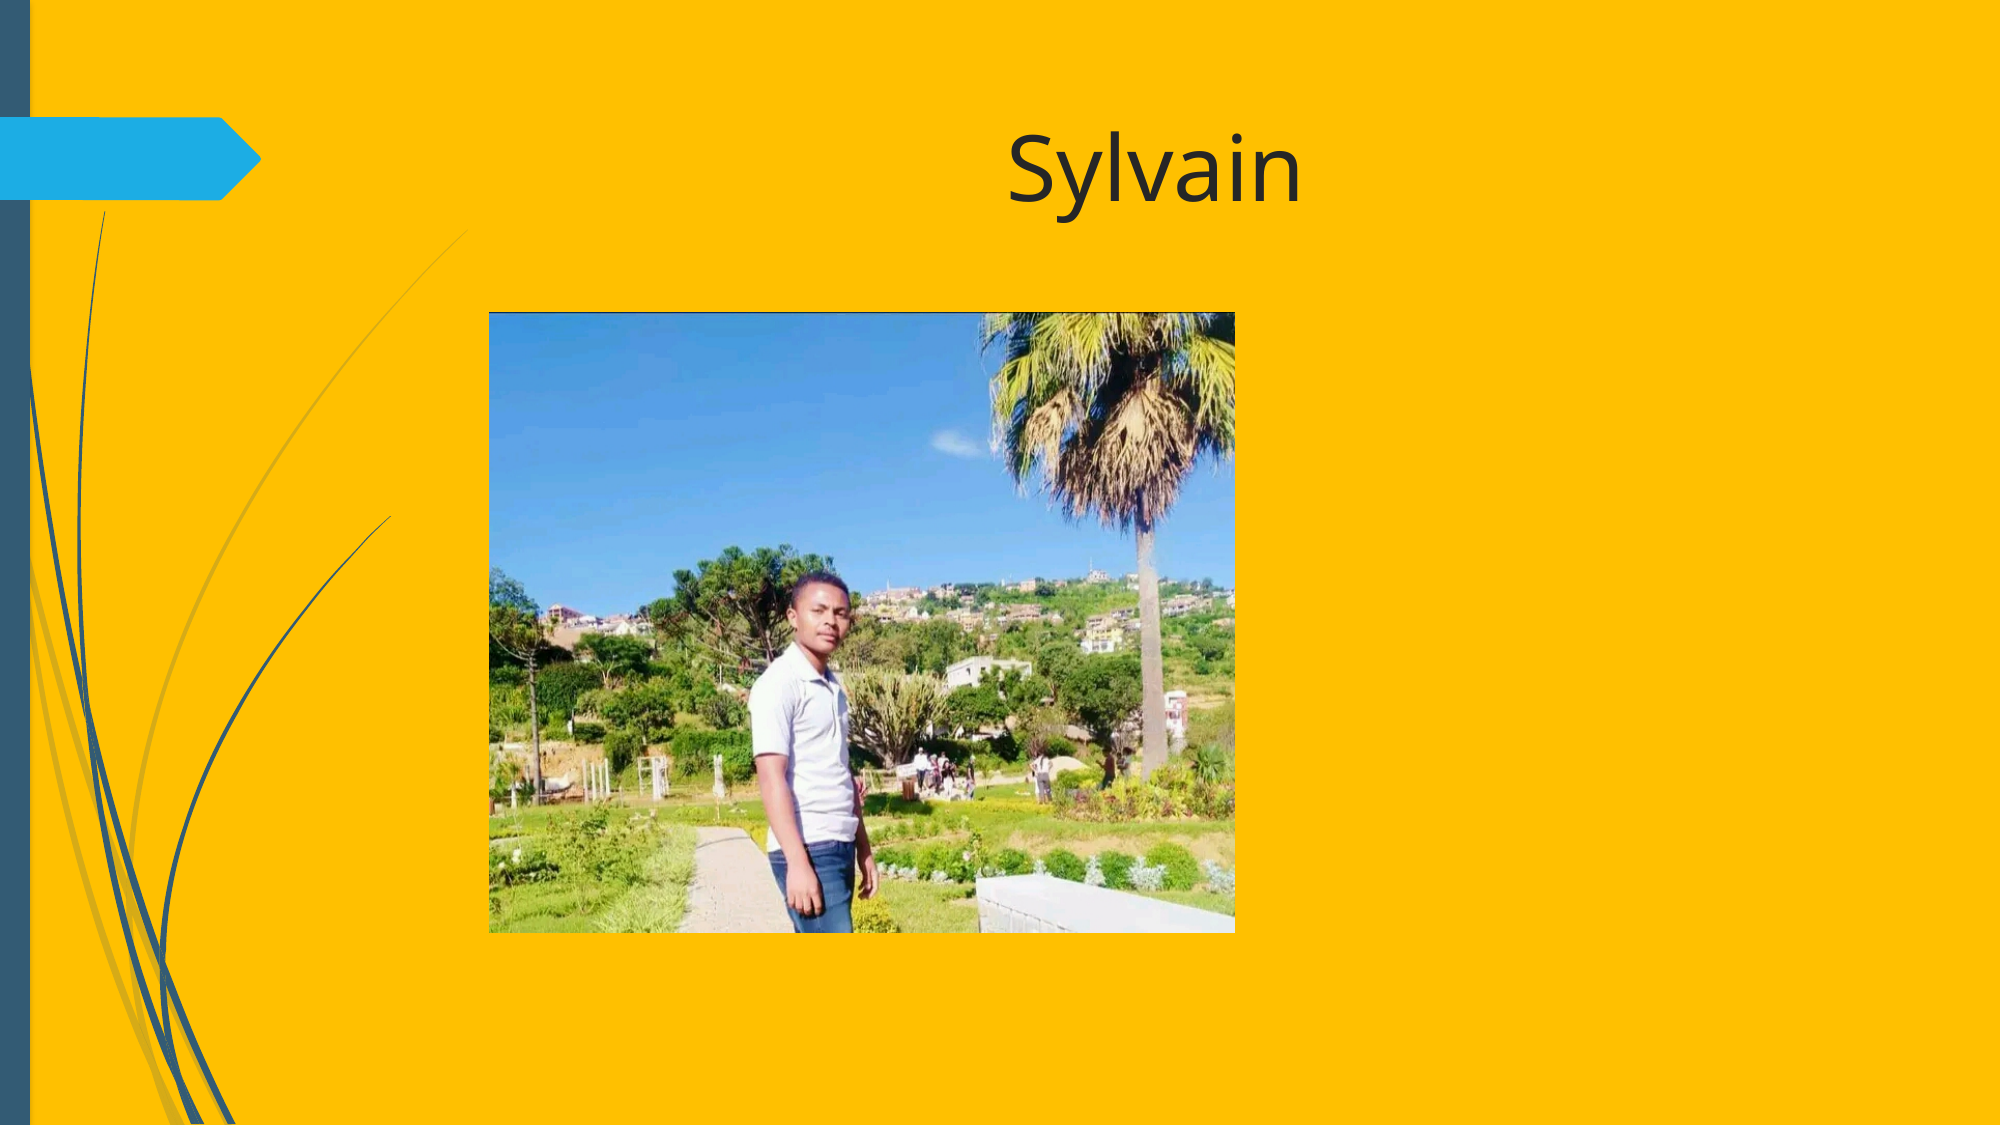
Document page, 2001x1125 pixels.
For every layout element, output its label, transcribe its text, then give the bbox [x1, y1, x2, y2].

title Sylvain [425, 102, 1888, 313]
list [489, 312, 1236, 933]
